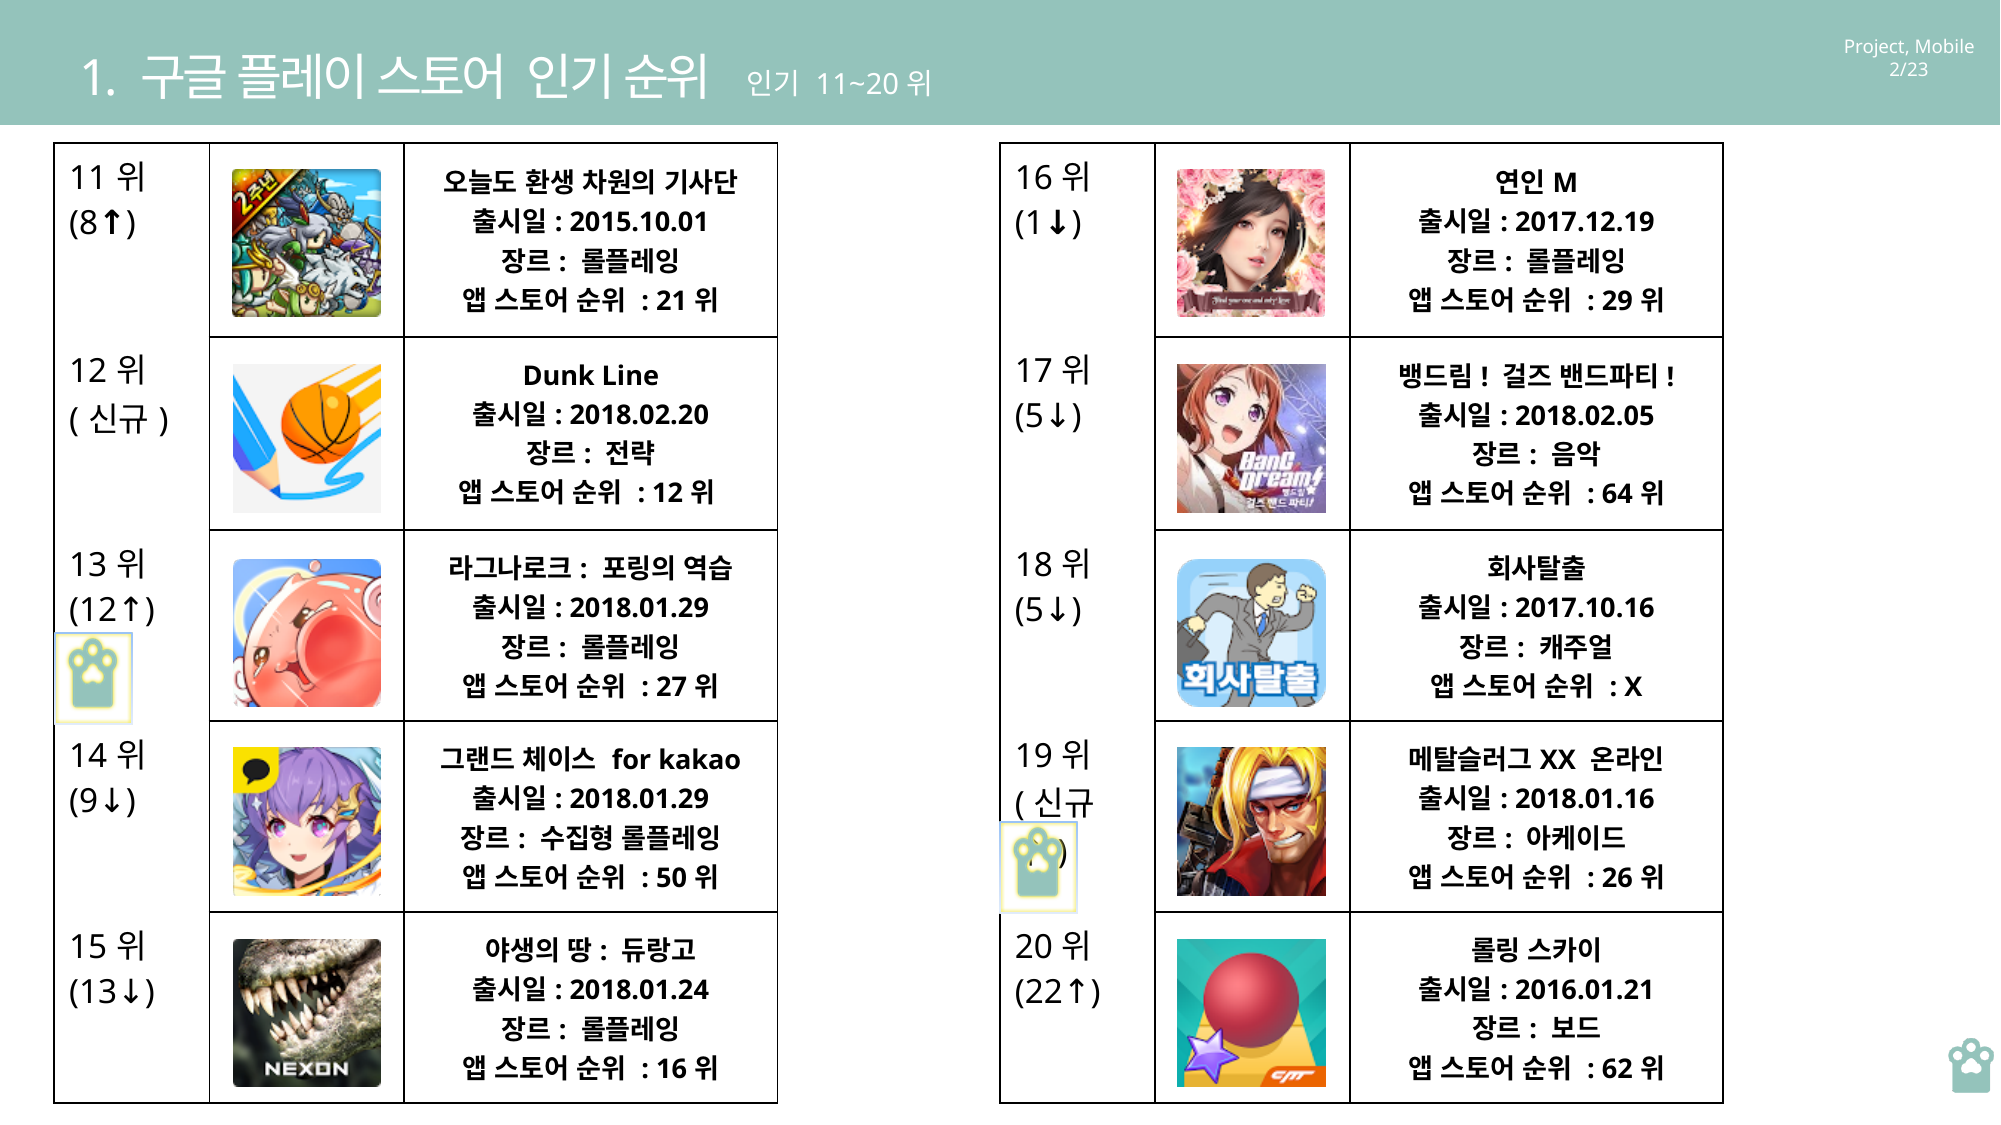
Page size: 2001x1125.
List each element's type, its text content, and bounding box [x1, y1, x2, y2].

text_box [232, 169, 381, 1087]
table_cell 13위 (12↑) [55, 530, 209, 721]
table_cell 라그나로크: 포링의 역습 출시일: 2018.01.29 장르: 롤플레잉 앱 스토어 순위 : 27위 [405, 531, 777, 720]
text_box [1177, 169, 1326, 1087]
picture [1936, 1034, 2001, 1105]
table_cell 17위 (5↓) [1001, 337, 1154, 530]
table_cell 15위 (13↓) [55, 912, 209, 1102]
table_cell 야생의 땅: 듀랑고 출시일: 2018.01.24 장르: 롤플레잉 앱 스토어 순위 : 16위 [405, 913, 777, 1102]
table_cell 14위 (9↓) [55, 721, 209, 912]
table_cell [1156, 913, 1349, 1102]
table_cell [381, 722, 403, 911]
table_cell 19위 (신규↑) [1001, 721, 1154, 912]
table_cell 메탈슬러그XX 온라인 출시일: 2018.01.16 장르: 아케이드 앱 스토어 순위 : 26위 [1351, 722, 1722, 911]
table_cell Dunk Line 출시일: 2018.02.20 장르: 전략 앱 스토어 순위 : 12위 [405, 338, 777, 529]
text_box 인기 11~20위 [731, 57, 949, 108]
table_header 오늘도 환생 차원의 기사단 출시일: 2015.10.01 장르: 롤플레잉 앱 스토어 순위 : 21위 [405, 144, 777, 336]
table_header 11위 (8↑) [55, 144, 209, 337]
table_cell 뱅드림! 걸즈 밴드파티! 출시일: 2018.02.05 장르: 음악 앱 스토어 순위 : 64위 [1351, 338, 1722, 529]
table_cell [381, 338, 403, 529]
table_cell [381, 531, 403, 720]
table_header [1156, 144, 1349, 336]
table_cell [210, 531, 232, 720]
table_cell [1156, 531, 1177, 720]
table_cell [210, 338, 232, 529]
picture [54, 632, 133, 725]
table_cell [210, 913, 403, 1102]
table_cell [1156, 338, 1177, 529]
table_cell 20위 (22↑) [1001, 912, 1154, 1102]
table_cell 18위 (5↓) [1001, 530, 1154, 721]
table_cell 그랜드 체이스 for kakao 출시일: 2018.01.29 장르: 수집형 롤플레잉 앱 스토어 순위 : 50위 [405, 722, 777, 911]
table_cell [1156, 722, 1177, 911]
table_cell 회사탈출 출시일: 2017.10.16 장르: 캐주얼 앱 스토어 순위 : X [1351, 531, 1722, 720]
table_header 16위 (1↓) [1001, 144, 1154, 337]
picture [999, 821, 1078, 914]
table_header [210, 144, 403, 336]
table_cell 롤링 스카이 출시일: 2016.01.21 장르: 보드 앱 스토어 순위 : 62위 [1351, 913, 1722, 1102]
table_cell [210, 722, 232, 911]
table_cell [1326, 338, 1349, 529]
table_cell [1326, 722, 1349, 911]
text_box 1. 구글 플레이 스토어 인기 순위 [64, 37, 738, 113]
table_cell [1326, 531, 1349, 720]
table_cell 12위 (신규) [55, 337, 209, 530]
table_header 연인M 출시일: 2017.12.19 장르: 롤플레잉 앱 스토어 순위 : 29위 [1351, 144, 1722, 336]
